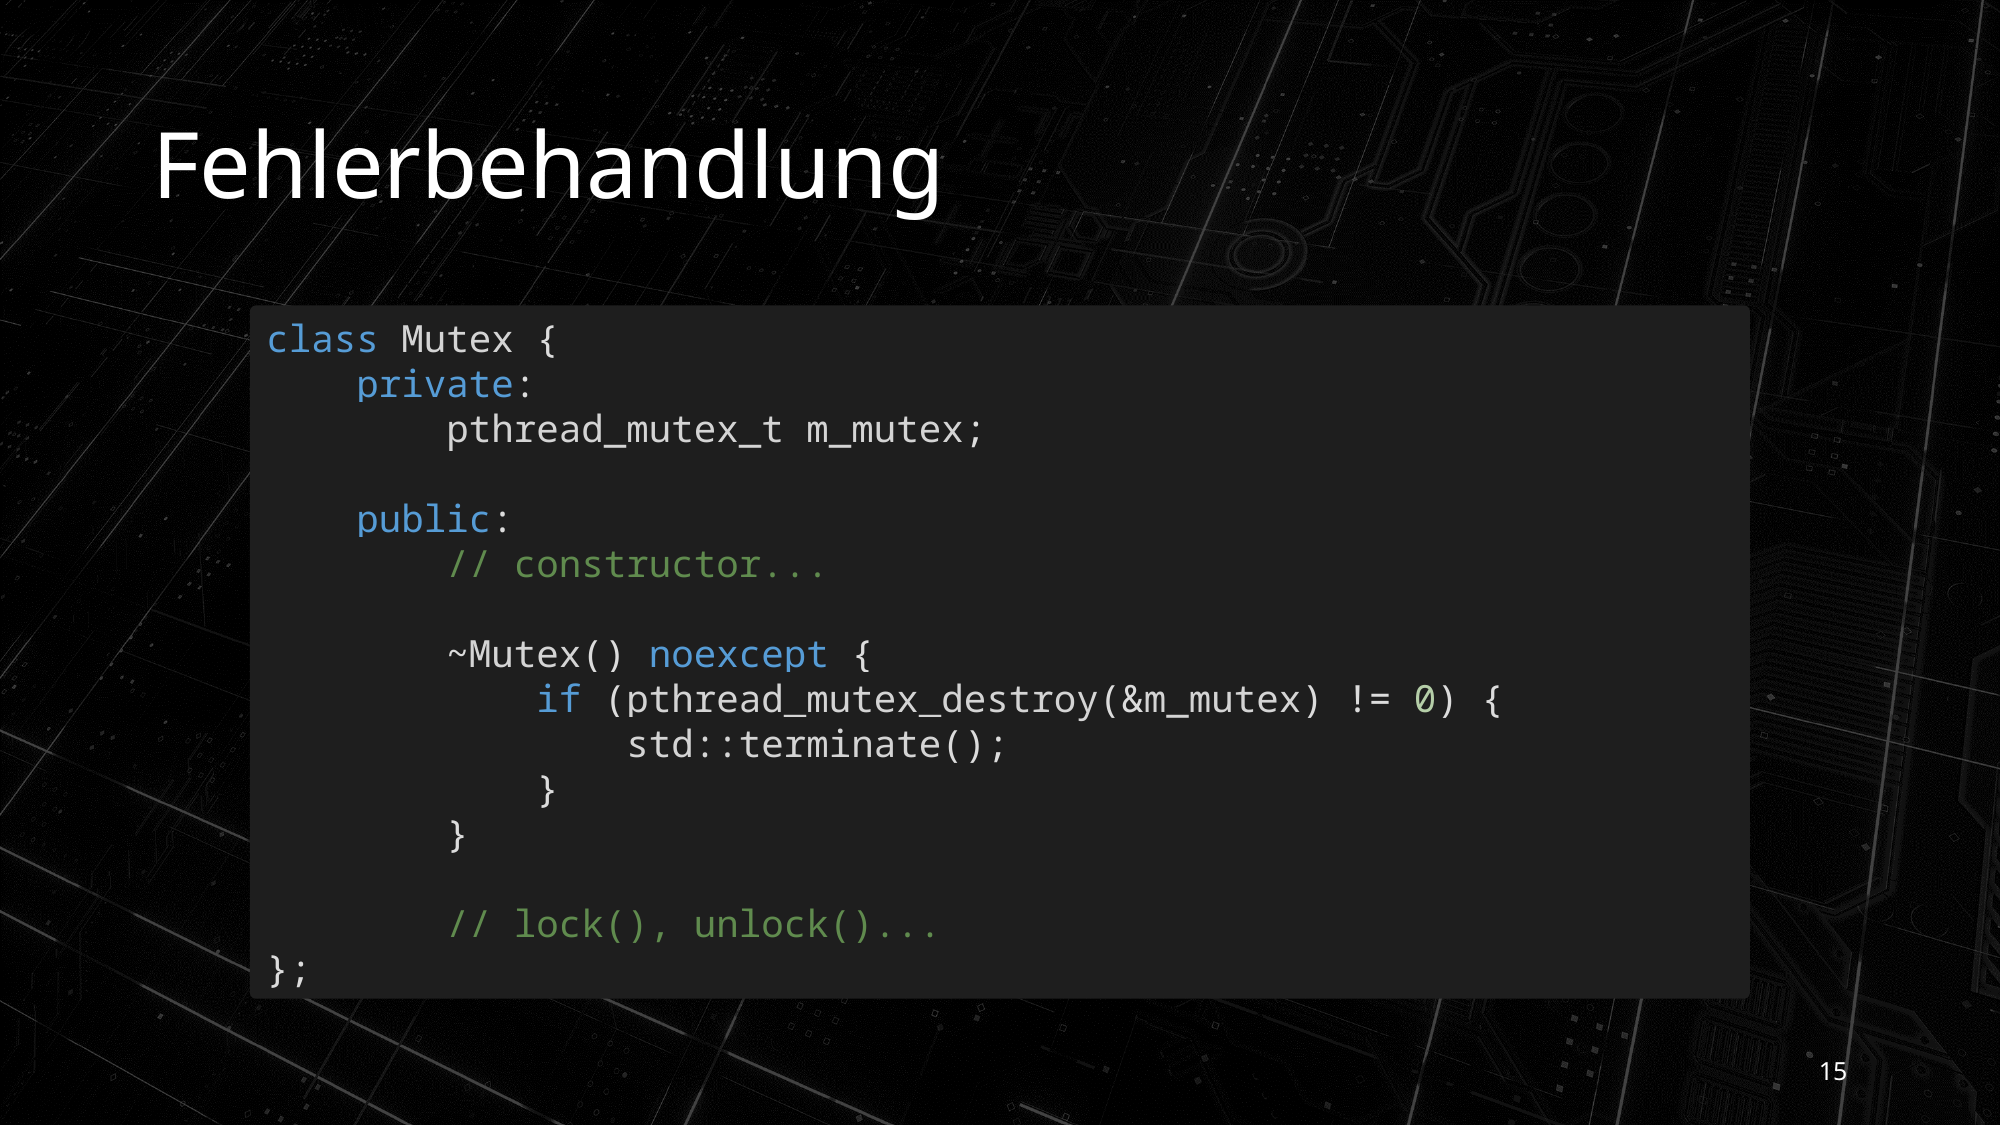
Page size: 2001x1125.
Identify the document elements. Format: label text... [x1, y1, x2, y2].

title Fehlerbehandlung [137, 59, 1863, 278]
slide_number 15 [1412, 1042, 1863, 1103]
picture [0, 0, 2000, 1125]
text_box class Mutex { private: pthread_mutex_t m_mutex; public: // constructor... ~Mutex() noexcept { if (pthread_mutex_destroy(&m_mutex) != 0) { std::terminate(); } } // lock(), unlock()... }; [249, 305, 1750, 999]
